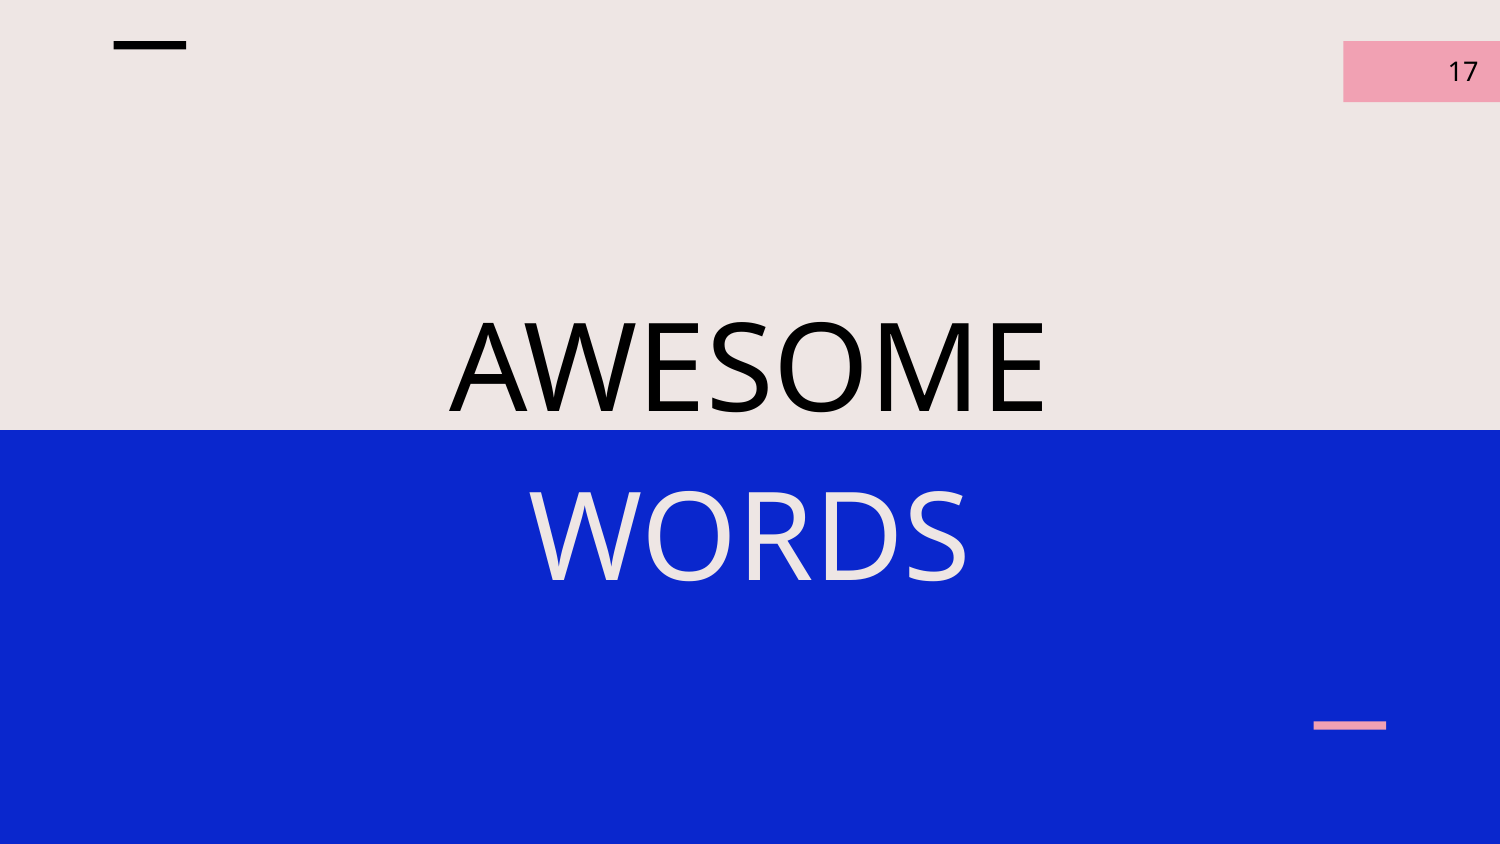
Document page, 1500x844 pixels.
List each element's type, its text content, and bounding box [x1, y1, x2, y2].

title AWESOME WORDS [337, 251, 1163, 593]
slide_number ‹#› [1403, 39, 1494, 104]
